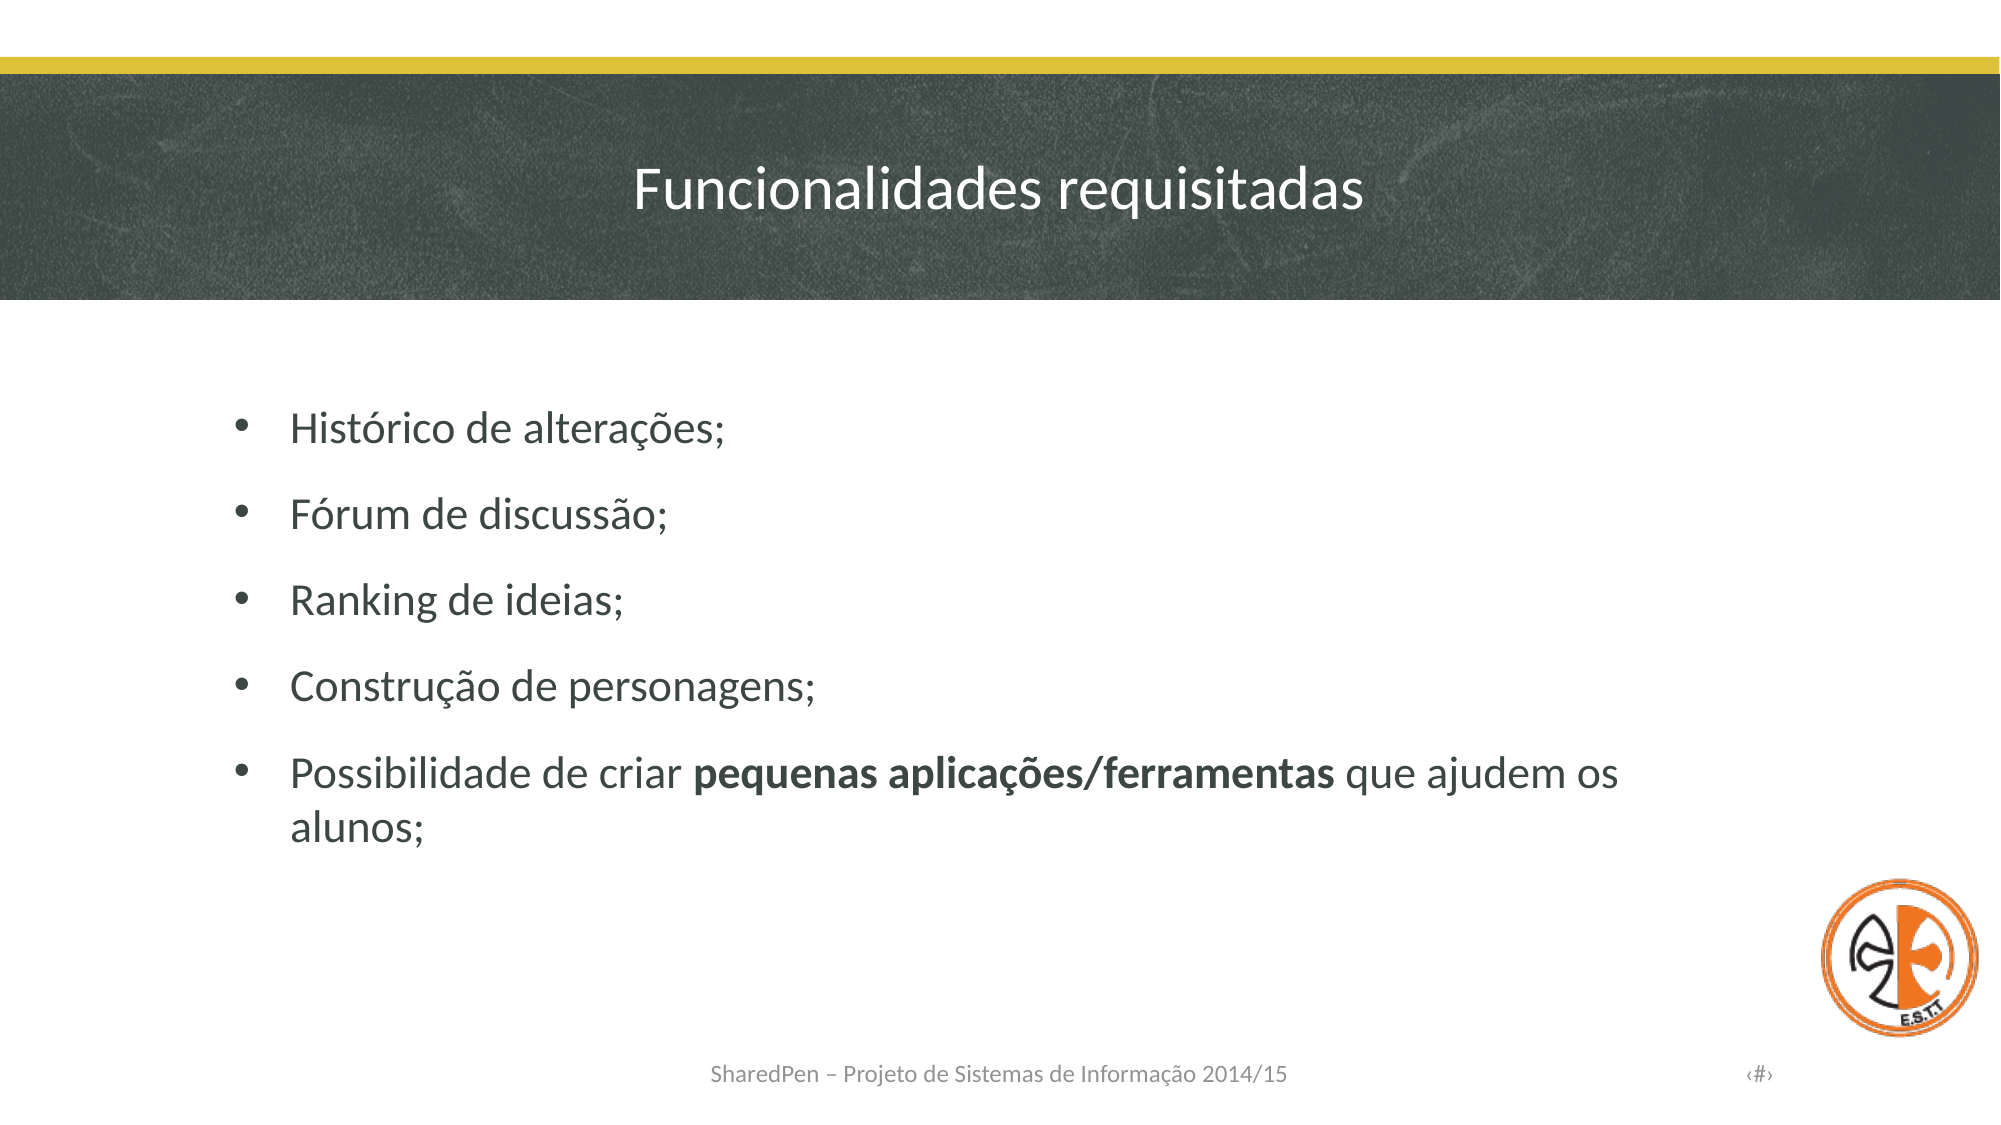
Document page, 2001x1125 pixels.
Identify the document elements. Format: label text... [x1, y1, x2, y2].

picture [0, 74, 2000, 300]
list Histórico de alterações; Fórum de discussão; Ranking de ideias; Construção de personagens; Possibilidade de criar pequenas aplicações/ferramentas que ajudem os alunos; [218, 389, 1648, 999]
footer SharedPen – Projeto de Sistemas de Informação 2014/15 [533, 1042, 1466, 1103]
slide_number ‹#› [1466, 1042, 1790, 1103]
title Funcionalidades requisitadas [210, 76, 1790, 300]
picture [1800, 876, 2000, 1043]
